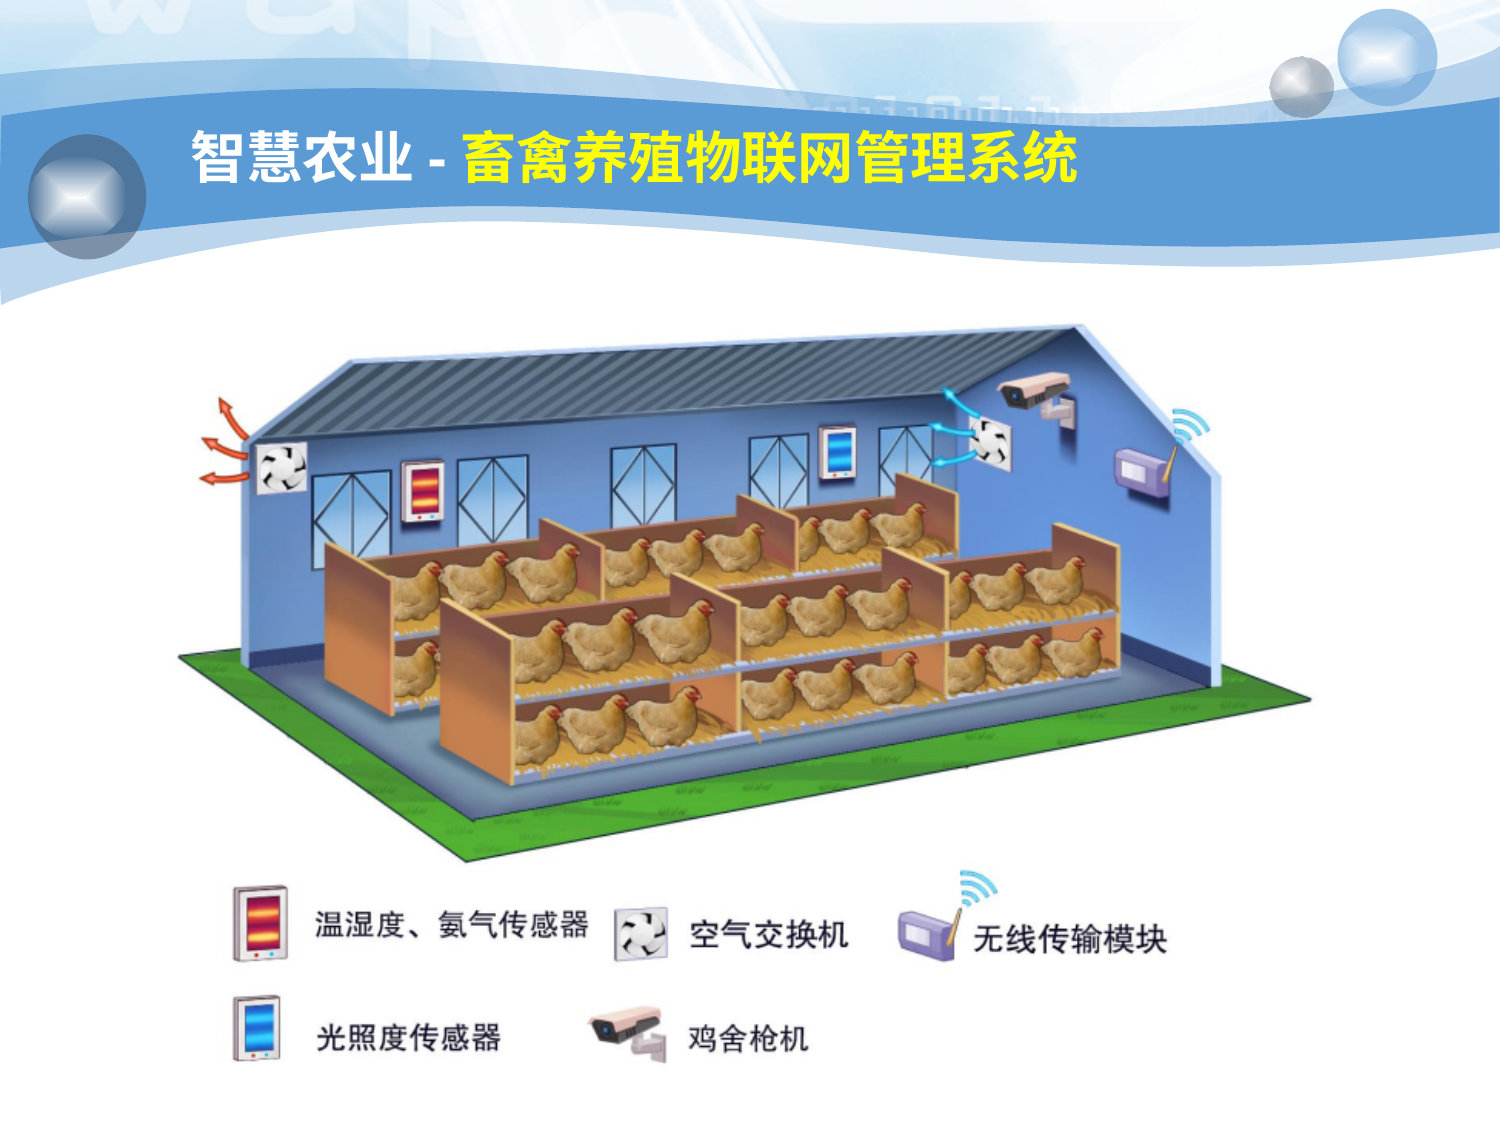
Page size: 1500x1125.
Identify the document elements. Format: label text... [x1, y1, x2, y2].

picture [141, 308, 1333, 1083]
picture [0, 0, 1500, 113]
text_box 智慧农业-畜禽养殖物联网管理系统 [178, 126, 1214, 194]
